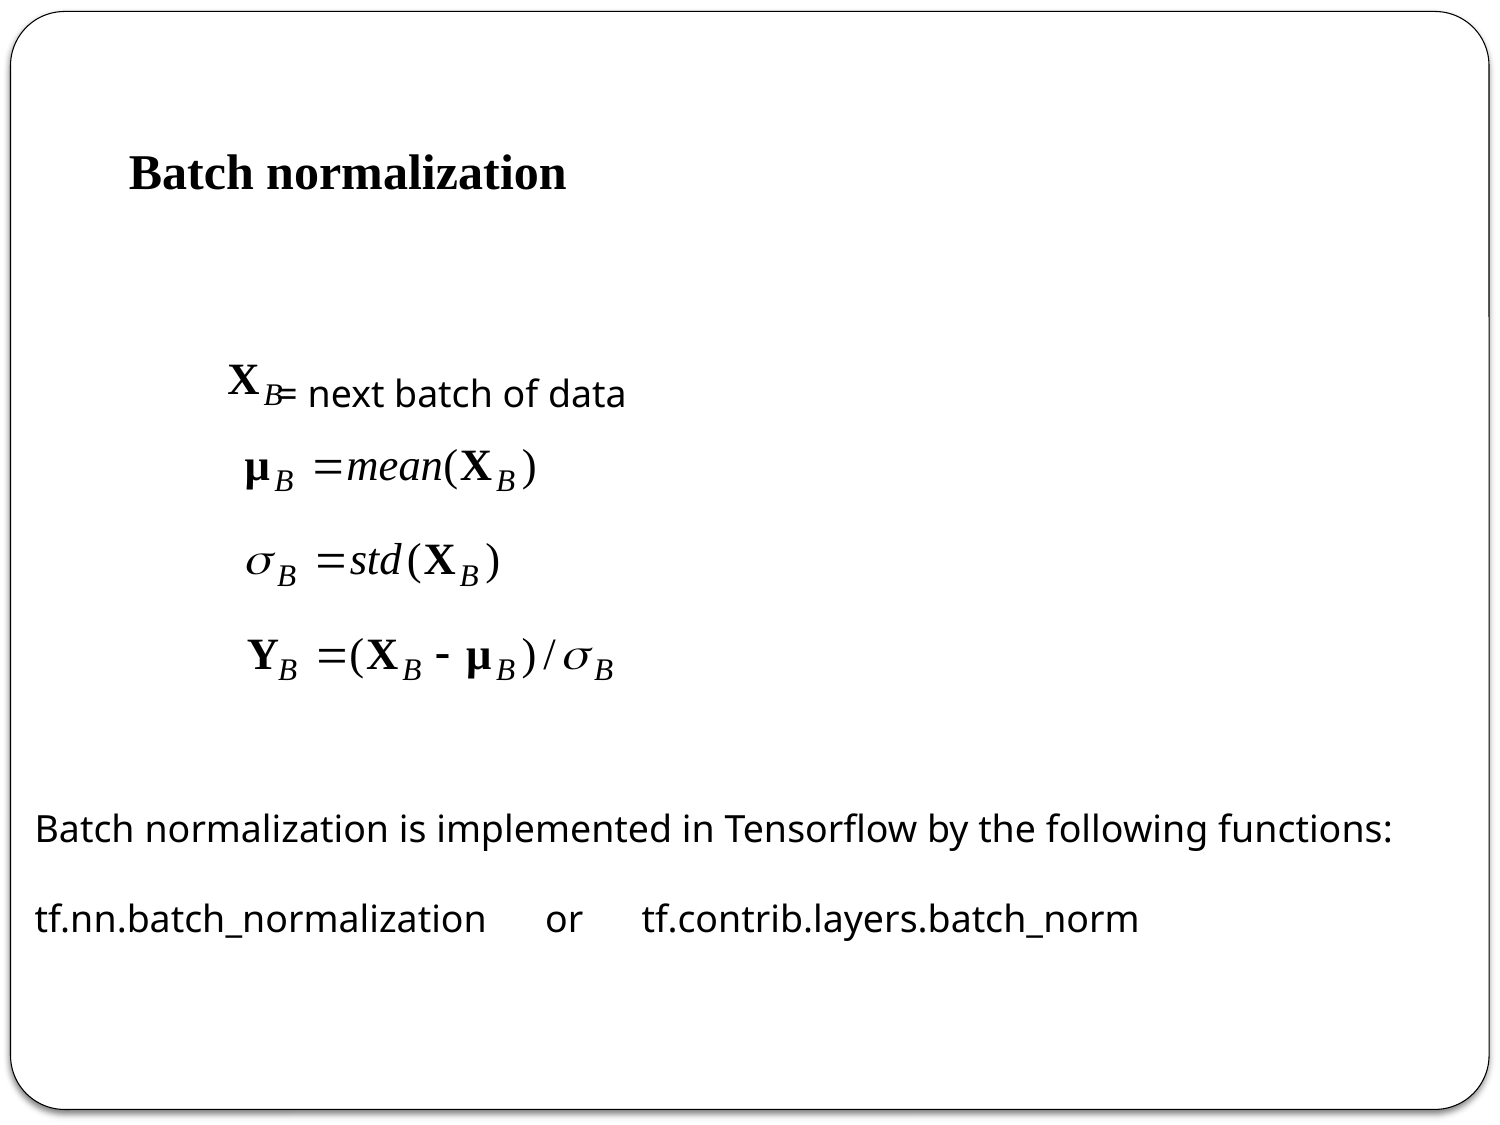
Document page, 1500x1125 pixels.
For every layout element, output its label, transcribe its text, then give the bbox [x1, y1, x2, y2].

text_box = next batch of data [298, 363, 642, 423]
text_box Batch normalization [114, 132, 582, 208]
text_box Batch normalization is implemented in Tensorflow by the following functions: tf.nn.batch_normalization or tf.contrib.layers.batch_norm [19, 797, 1410, 948]
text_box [238, 624, 623, 692]
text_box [237, 529, 511, 598]
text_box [218, 349, 295, 418]
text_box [237, 435, 546, 503]
